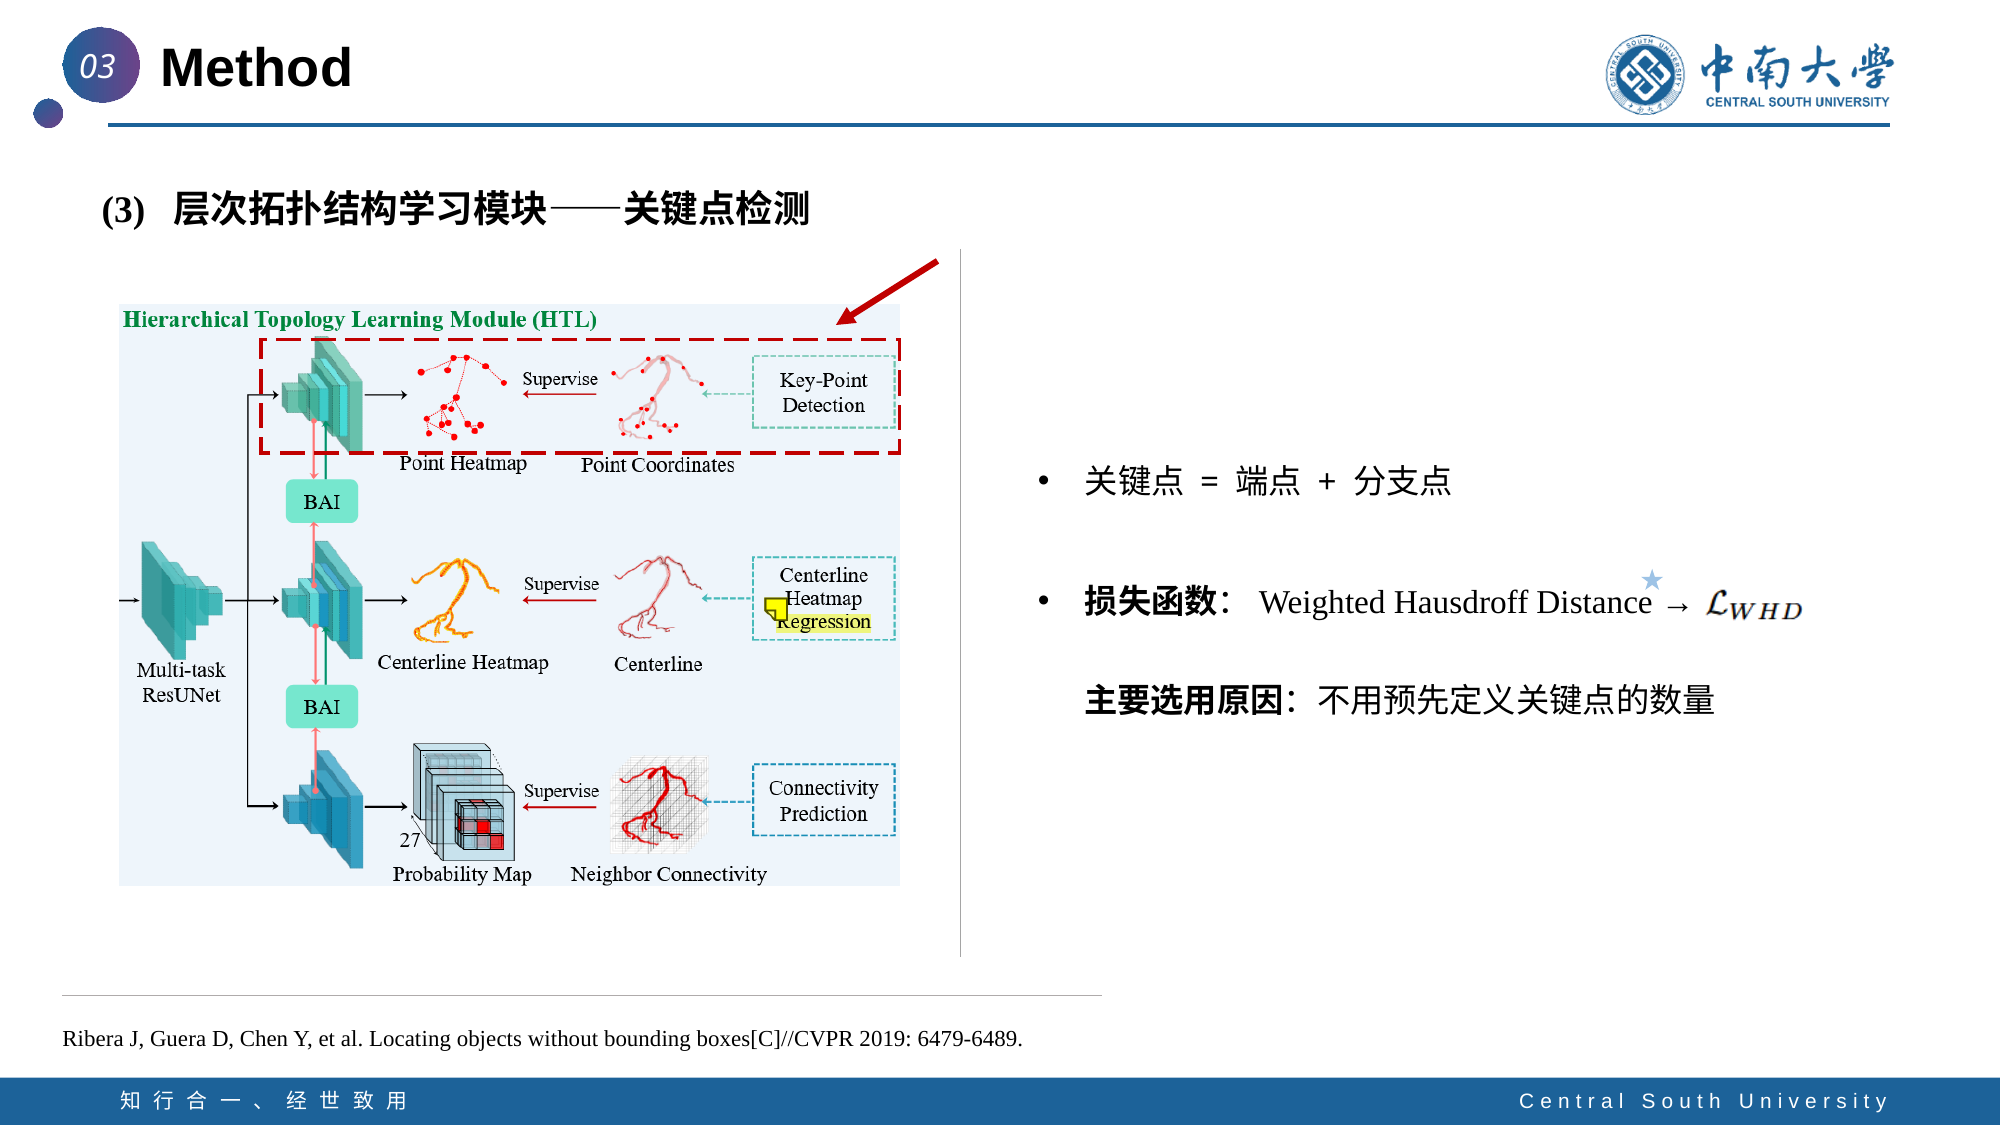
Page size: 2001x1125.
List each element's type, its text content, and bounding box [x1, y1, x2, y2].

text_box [33, 26, 153, 128]
text_box (3) 层次拓扑结构学习模块——关键点检测 [86, 177, 1064, 238]
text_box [1022, 452, 1816, 756]
text_box 知行合一、经世致用 [105, 1080, 423, 1120]
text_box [835, 260, 938, 326]
text_box Method [160, 26, 532, 106]
text_box Ribera J, Guera D, Chen Y, et al. Locating objects without bounding boxes[C]//CVPR 2019: 6479-6489. [47, 1015, 1986, 1058]
picture [1595, 28, 1907, 121]
picture [118, 304, 900, 886]
text_box Central South University [1504, 1080, 1902, 1120]
text_box [0, 1077, 2000, 1125]
